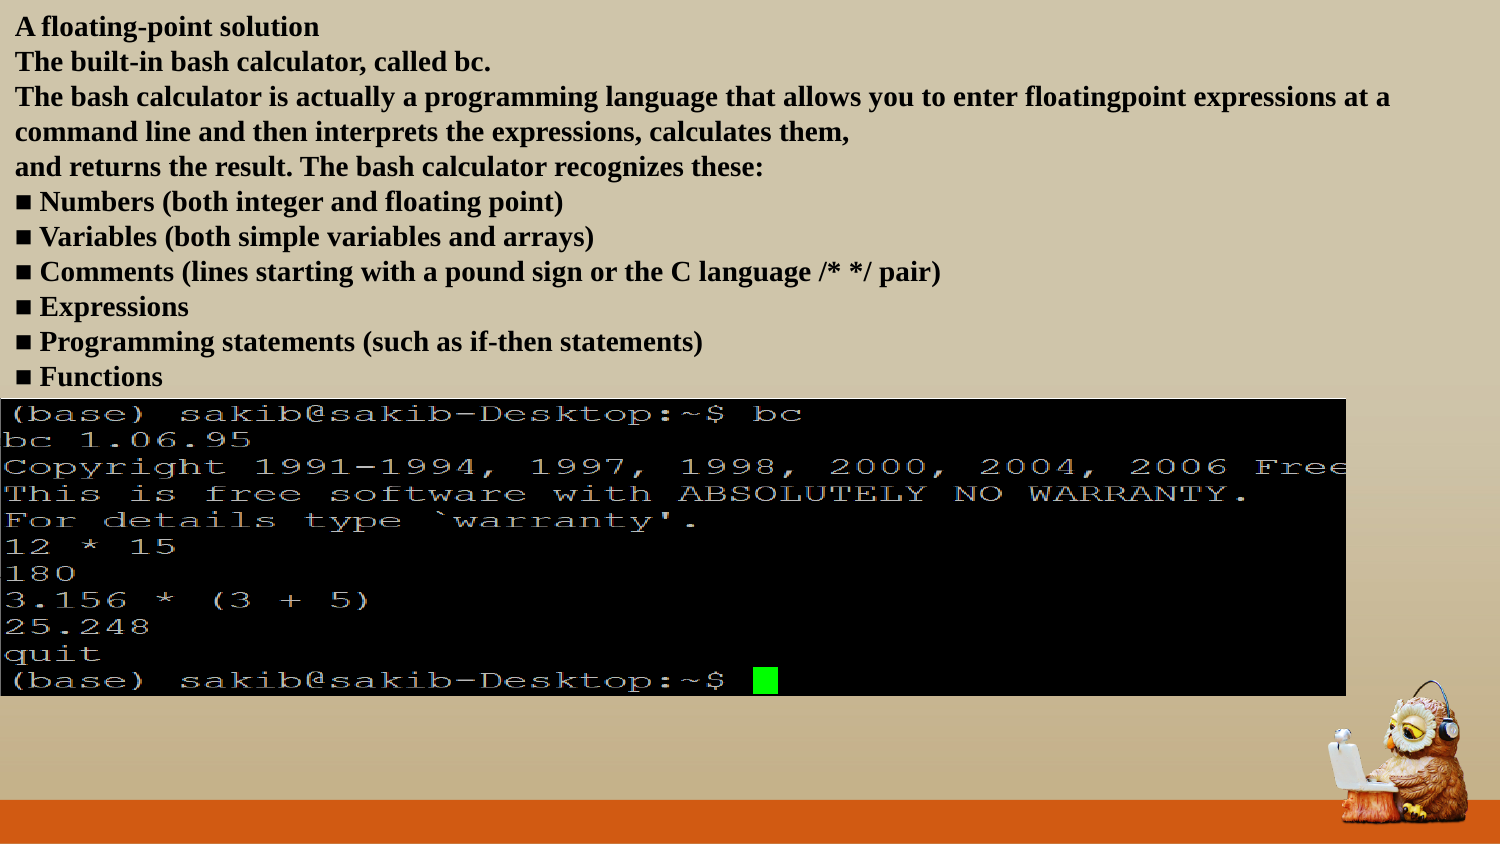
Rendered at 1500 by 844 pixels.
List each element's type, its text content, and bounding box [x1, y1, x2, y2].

list A floating-point solution The built-in bash calculator, called bc. The bash calculator is actually a programming language that allows you to enter floatingpoint expressions at a command line and then interprets the expressions, calculates them, and returns the result. The bash calculator recognizes these: ■ Numbers (both integer and floating point) ■ Variables (both simple variables and arrays) ■ Comments (lines starting with a pound sign or the C language /* */ pair) ■ Expressions ■ Programming statements (such as if-then statements) ■ Functions [0, 0, 1500, 800]
picture [0, 397, 1346, 696]
picture [1328, 800, 1468, 826]
